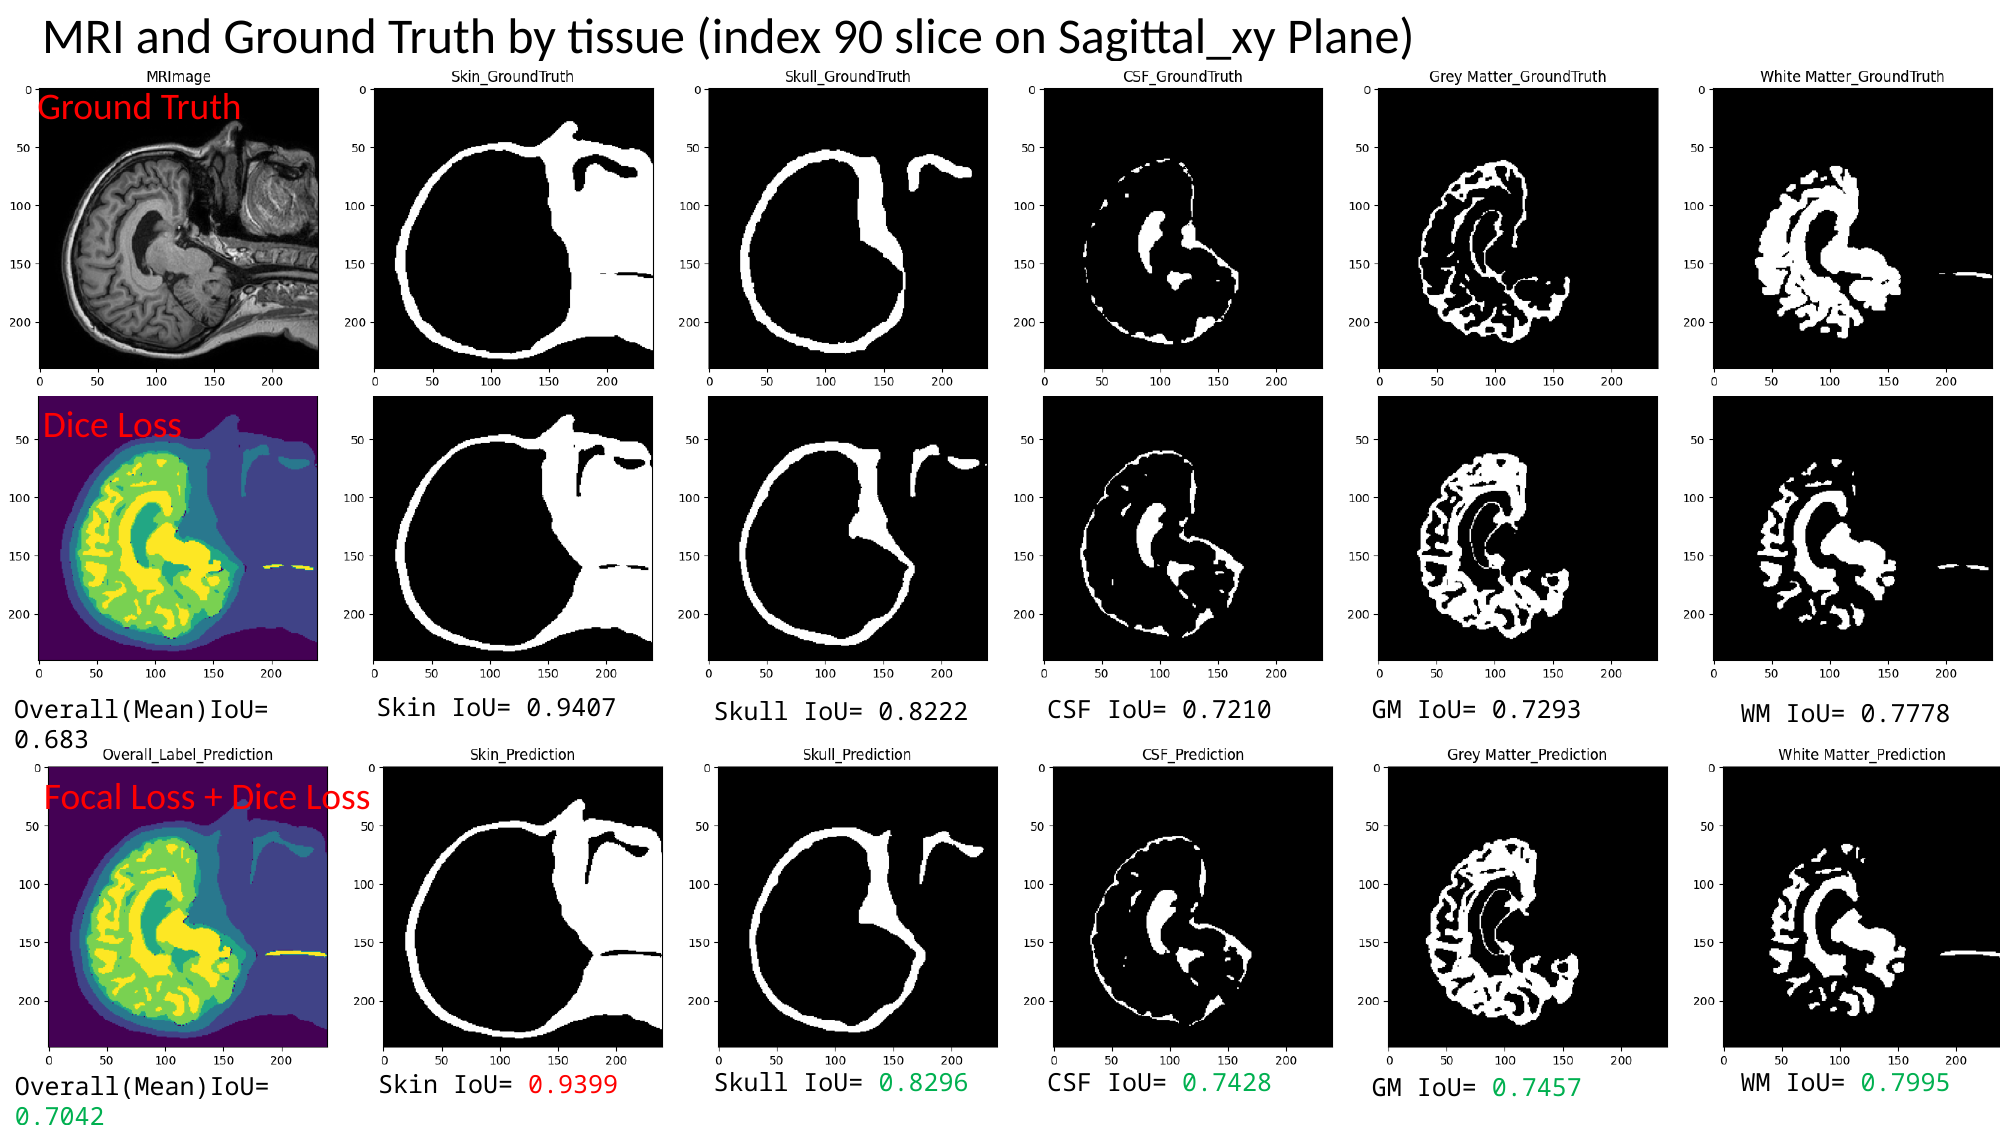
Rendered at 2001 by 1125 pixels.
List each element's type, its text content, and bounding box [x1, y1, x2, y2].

text_box Overall(Mean)IoU= 0.7042 [0, 1062, 362, 1125]
text_box CSF IoU= 0.7210 [1032, 689, 1328, 731]
text_box Skull IoU= 0.8296 [698, 1075, 1010, 1104]
text_box Skull IoU= 0.8222 [698, 689, 1010, 733]
text_box Overall(Mean)IoU= 0.683 [0, 689, 362, 806]
text_box GM IoU= 0.7457 [1357, 1075, 1653, 1109]
text_box Skin IoU= 0.9407 [362, 689, 657, 729]
text_box MRI and Ground Truth by tissue (index 90 slice on Sagittal_xy Plane) [27, 3, 1604, 61]
picture [0, 61, 2000, 689]
text_box Skin IoU= 0.9399 [363, 1075, 659, 1106]
text_box WM IoU= 0.7778 [1725, 689, 2000, 735]
picture [9, 739, 2000, 1075]
text_box WM IoU= 0.7995 [1725, 1075, 2000, 1104]
text_box CSF IoU= 0.7428 [1032, 1075, 1328, 1104]
text_box GM IoU= 0.7293 [1357, 689, 1653, 732]
